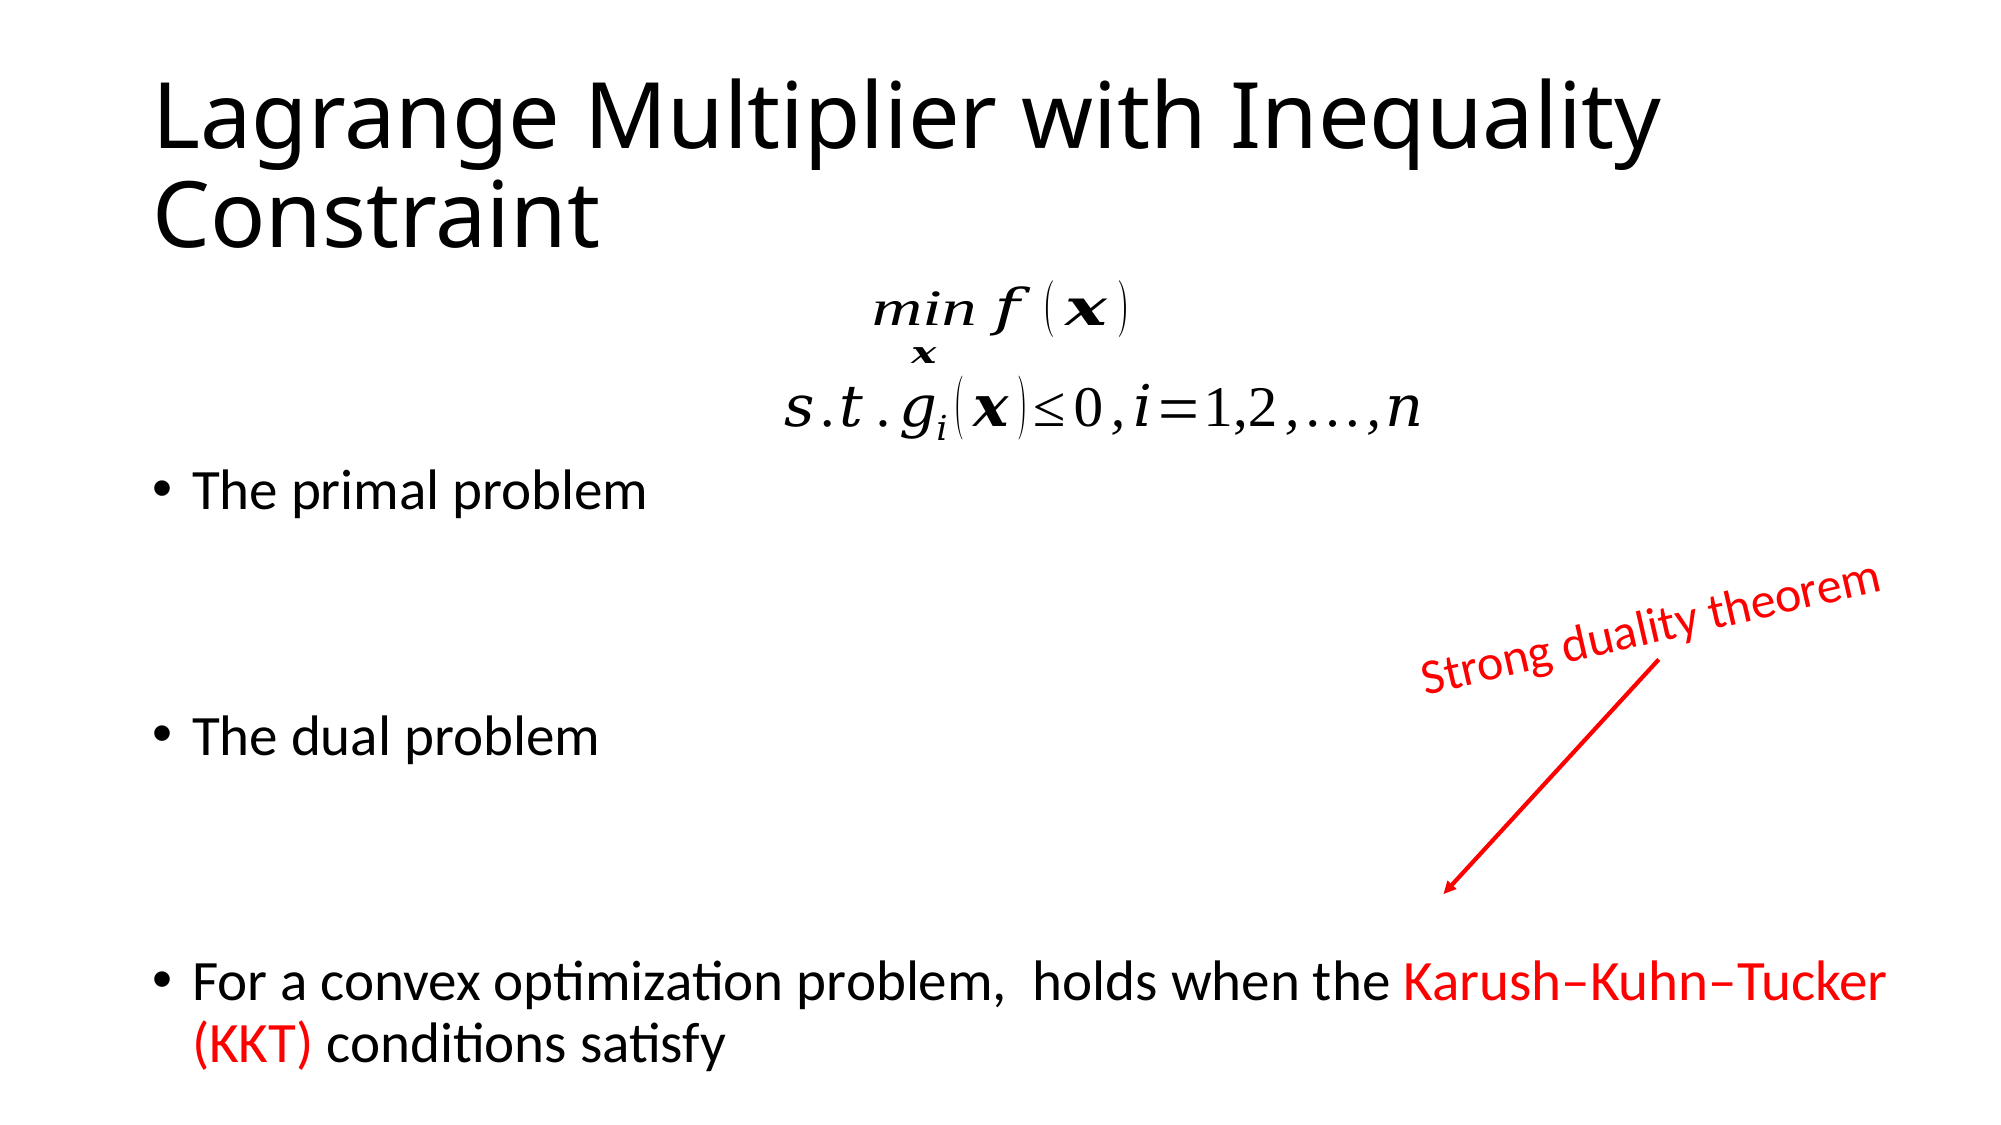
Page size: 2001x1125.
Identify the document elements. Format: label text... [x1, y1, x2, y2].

title Lagrange Multiplier with Inequality Constraint [137, 59, 1901, 278]
text_box Strong duality theorem [1388, 528, 1913, 718]
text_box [1443, 660, 1660, 894]
